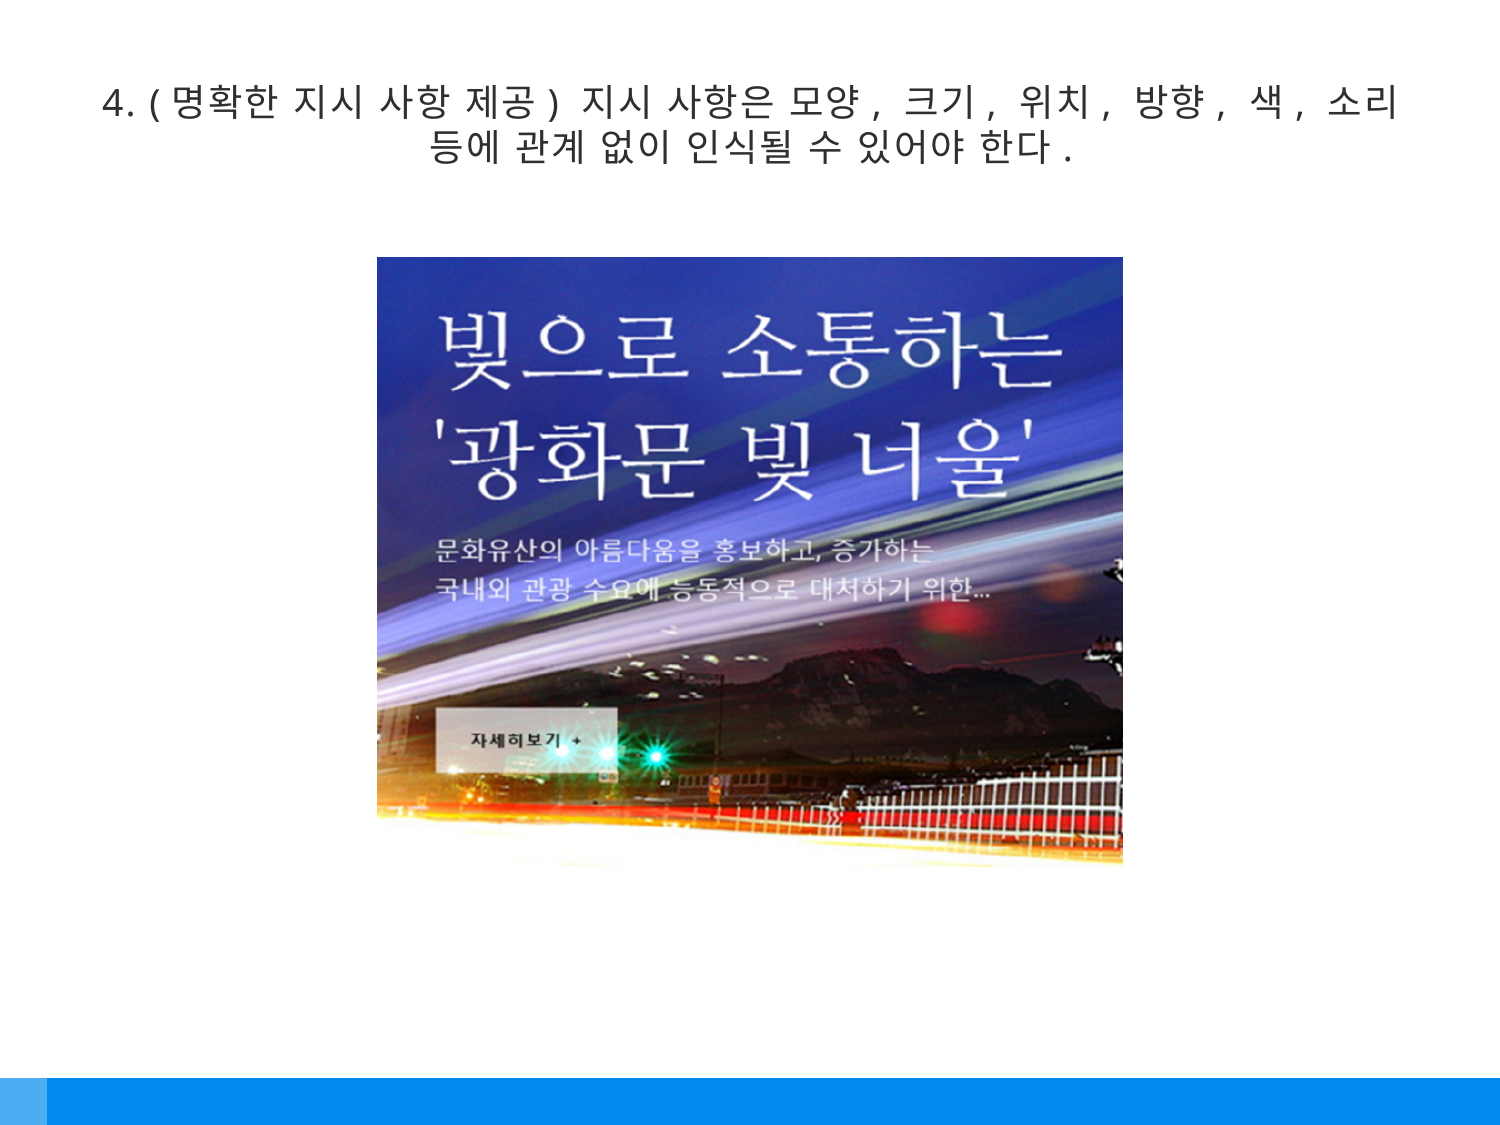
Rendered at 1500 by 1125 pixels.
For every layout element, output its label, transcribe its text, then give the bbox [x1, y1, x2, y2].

title 4. (명확한 지시 사항 제공) 지시 사항은 모양, 크기, 위치, 방향, 색, 소리 등에 관계 없이 인식될 수 있어야 한다. [49, 46, 1454, 202]
picture [377, 257, 1123, 867]
